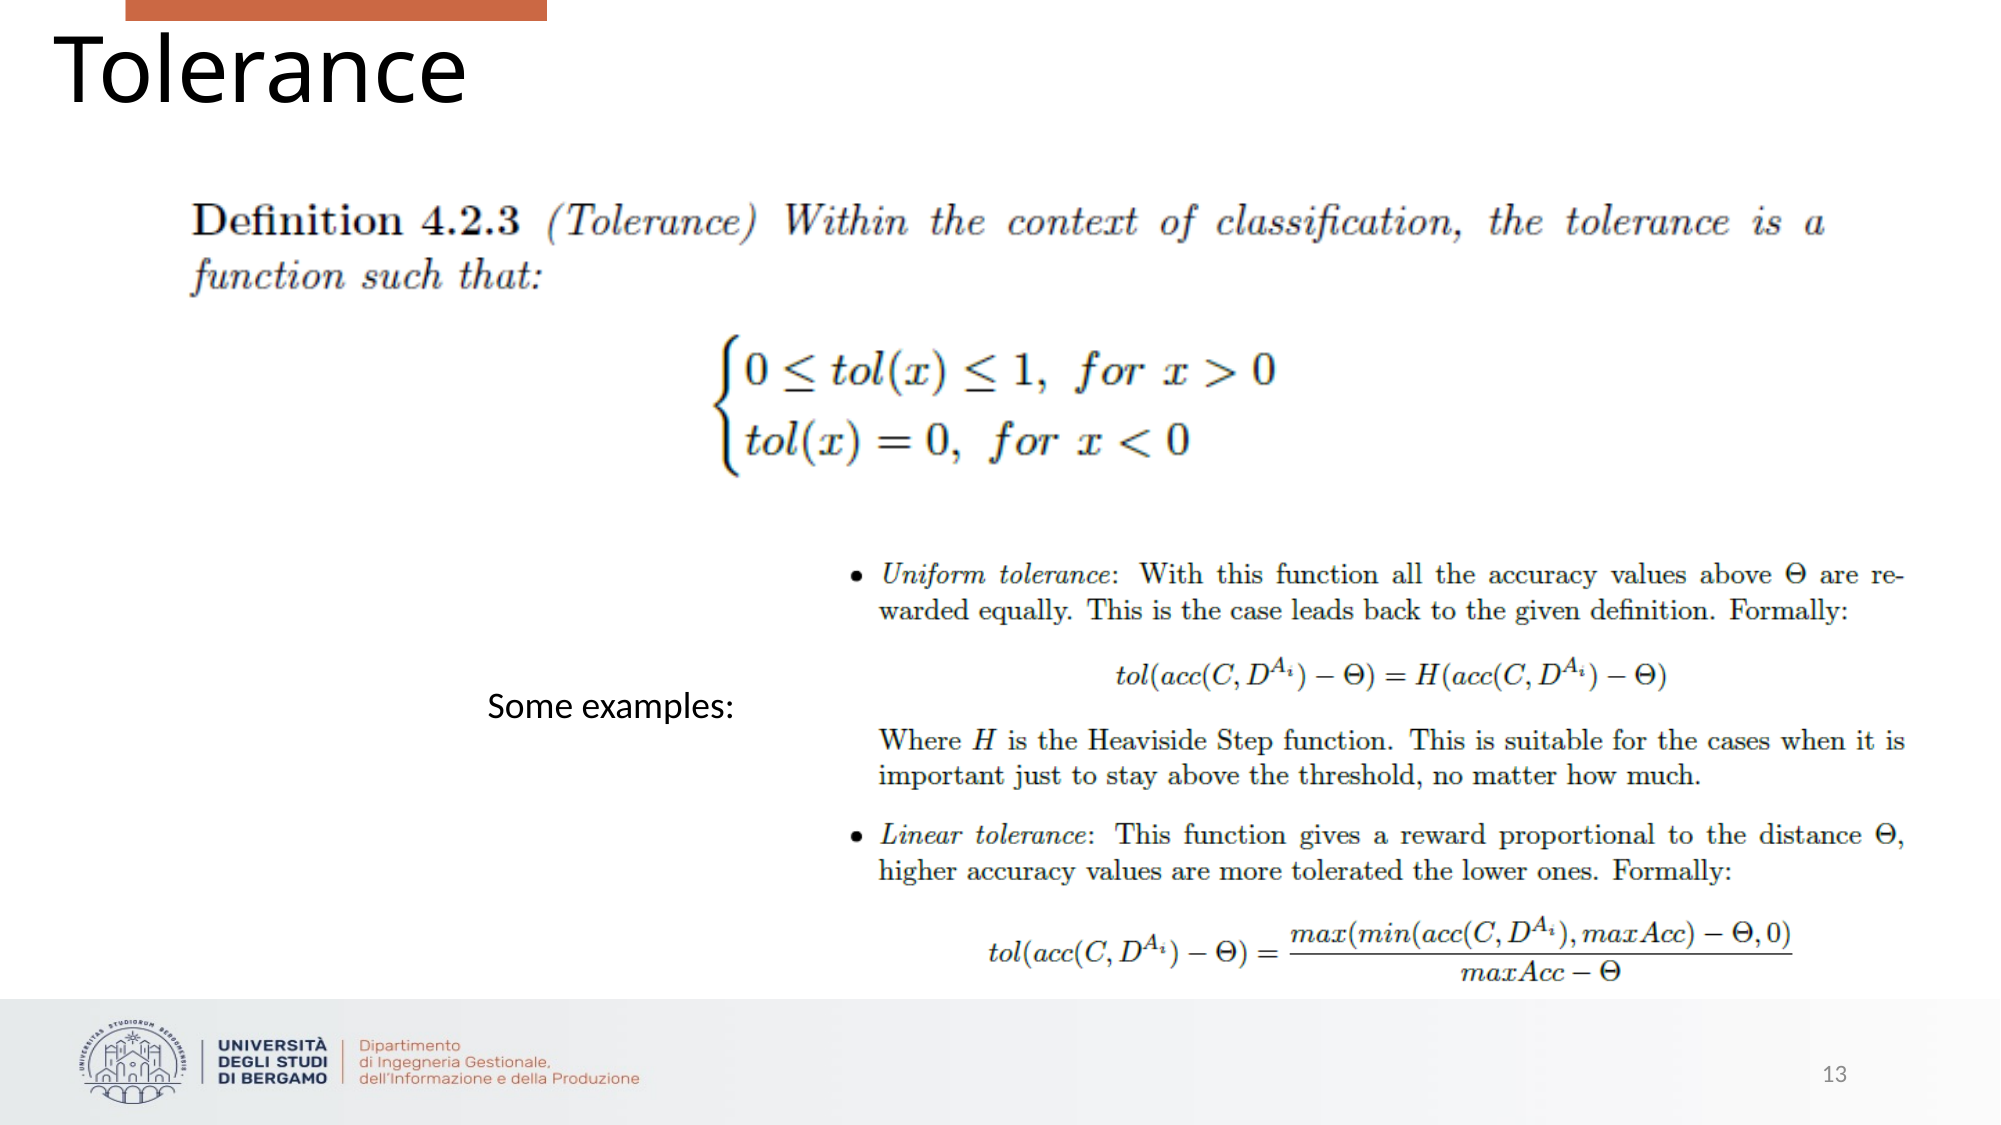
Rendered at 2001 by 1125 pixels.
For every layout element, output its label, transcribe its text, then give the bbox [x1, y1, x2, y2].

title Tolerance [38, 0, 908, 156]
picture [182, 175, 1901, 494]
slide_number 12 [1412, 1042, 1863, 1103]
text_box Some examples: [472, 673, 840, 734]
picture [840, 542, 1956, 995]
